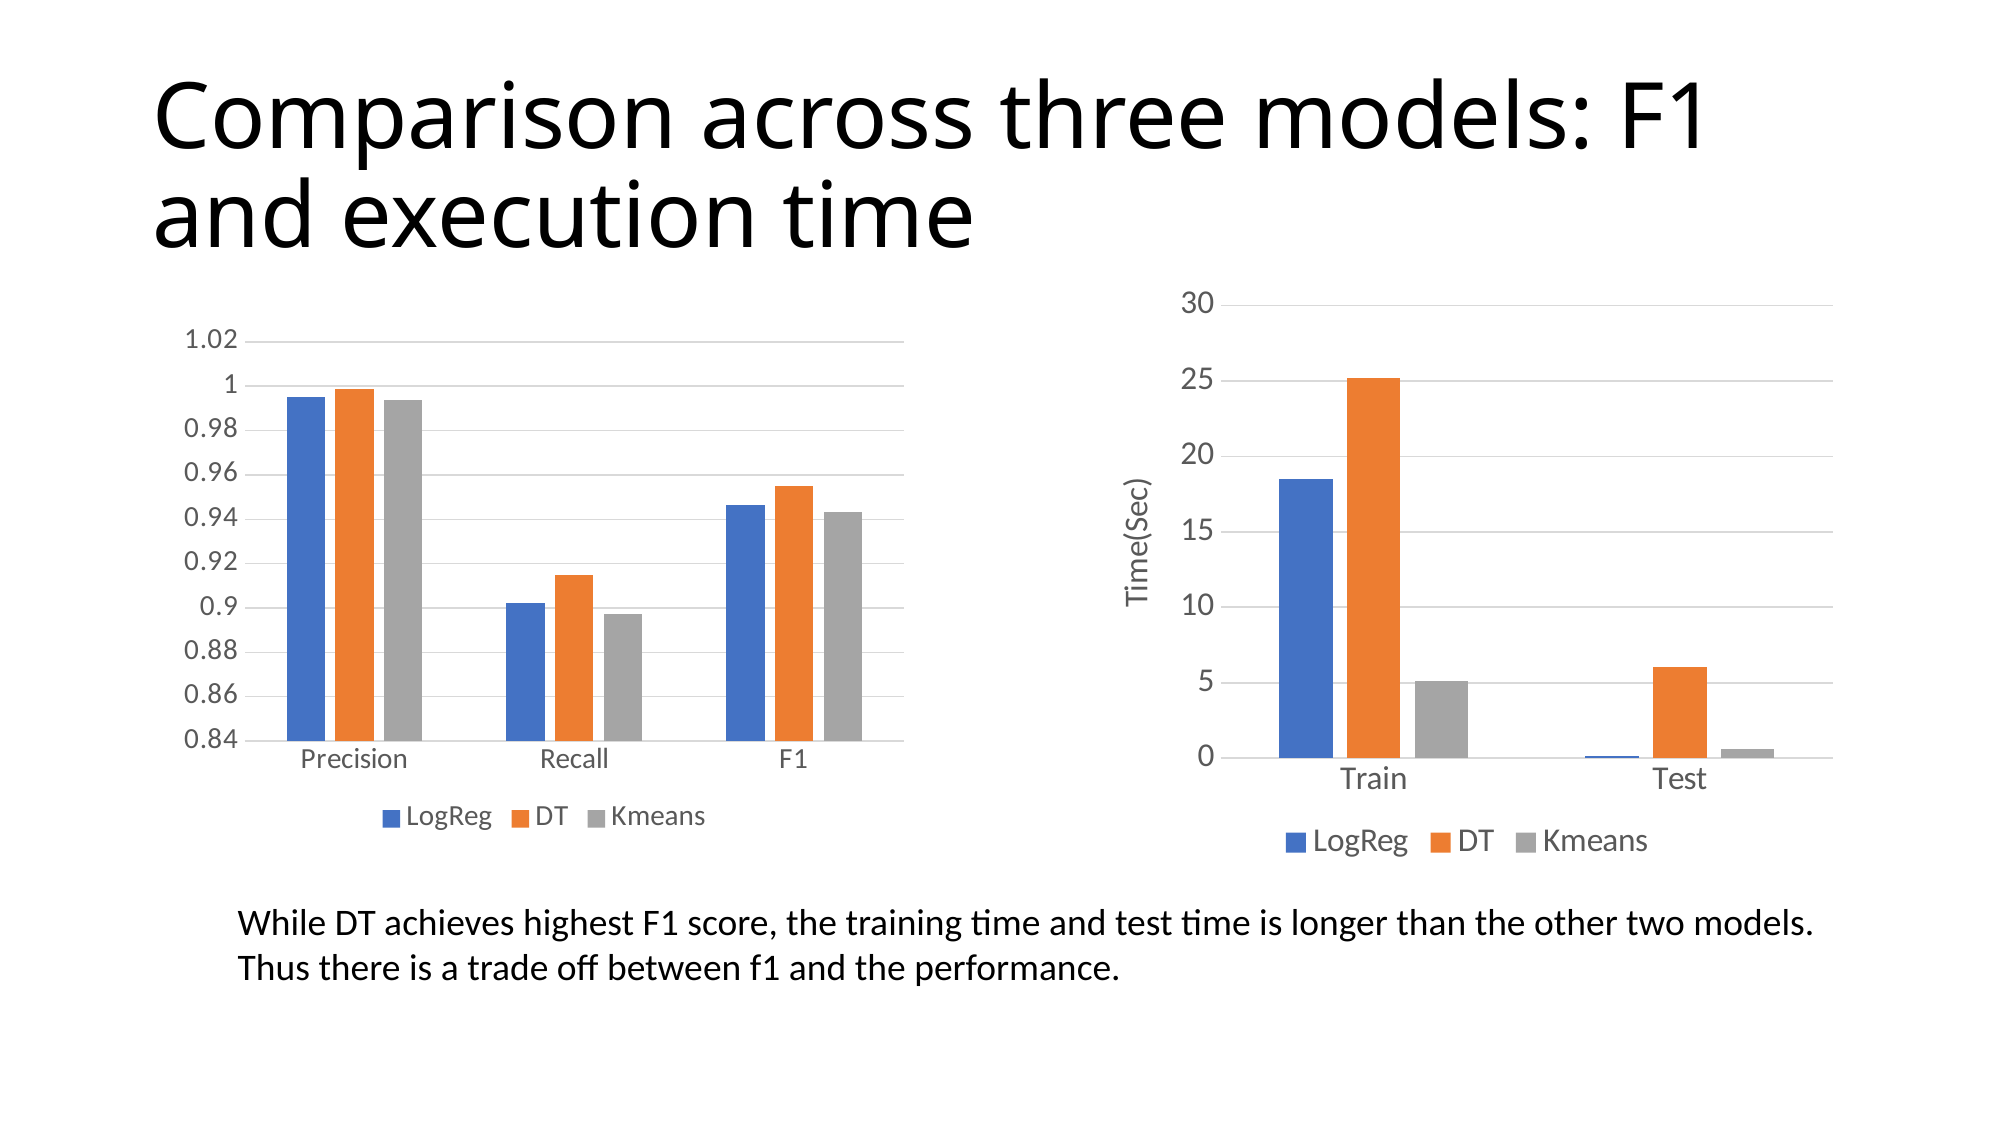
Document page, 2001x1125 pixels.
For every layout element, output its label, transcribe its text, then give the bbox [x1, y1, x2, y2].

chart [168, 316, 919, 840]
chart [1085, 277, 1849, 866]
text_box While DT achieves highest F1 score, the training time and test time is longer than the other two models. Thus there is a trade off between f1 and the performance. [222, 890, 1840, 995]
title Comparison across three models: F1 and execution time [137, 59, 1863, 278]
